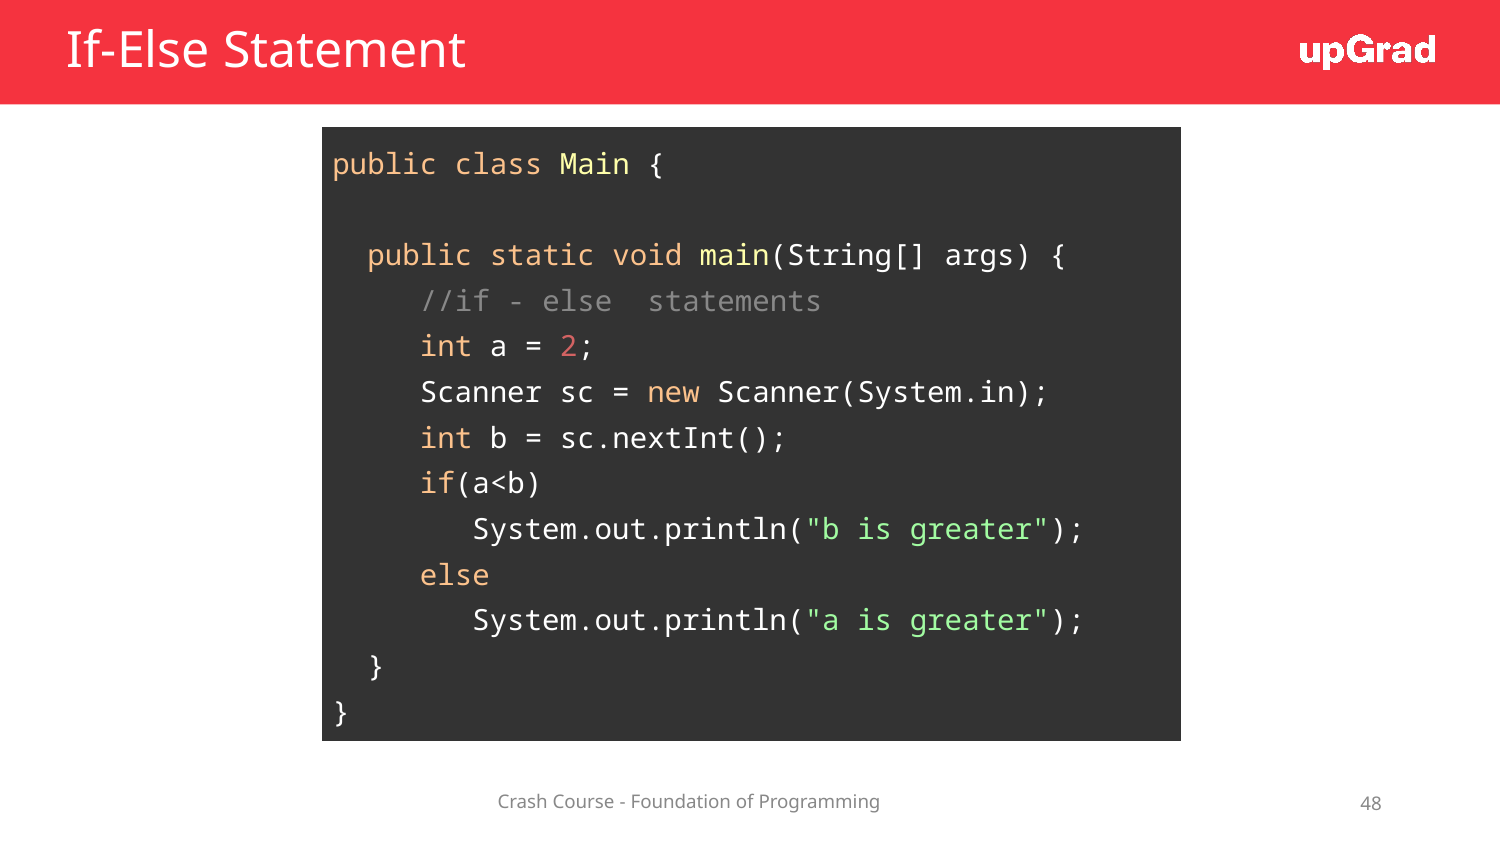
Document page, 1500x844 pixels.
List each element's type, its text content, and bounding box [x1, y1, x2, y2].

title If-Else Statement [51, 20, 820, 83]
slide_number ‹#› [1210, 782, 1397, 827]
slide_number Crash Course - Foundation of Programming [482, 782, 1210, 827]
picture [1300, 34, 1435, 70]
table_header public class Main { public static void main(String[] args) { //if - else statements int a = 2; Scanner sc = new Scanner(System.in); int b = sc.nextInt(); if(a<b) System.out.println("b is greater"); else System.out.println("a is greater"); } } [322, 127, 1181, 741]
